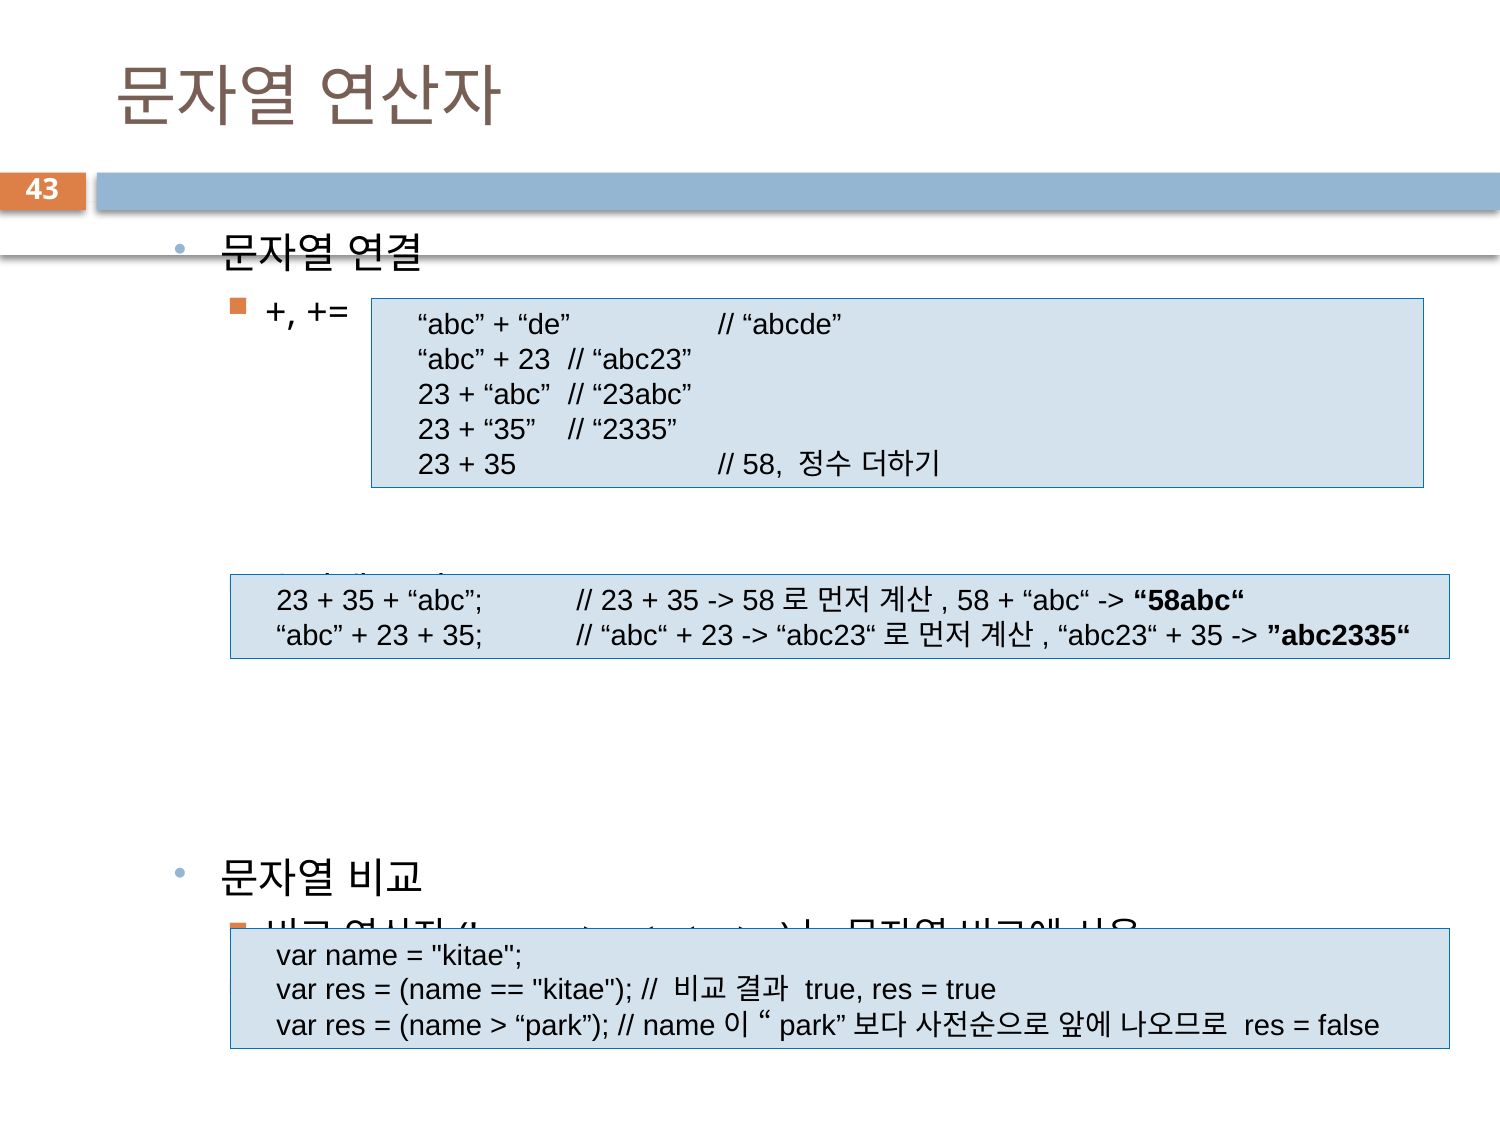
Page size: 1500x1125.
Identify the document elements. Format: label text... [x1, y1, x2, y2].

text_box 23 + 35 + “abc”; // 23 + 35 -> 58로 먼저 계산, 58 + “abc“ -> “58abc“ “abc” + 23 + 35; // “abc“ + 23 -> “abc23“로 먼저 계산, “abc23“ + 35 -> ”abc2335“ [230, 574, 1450, 659]
text_box var name = "kitae"; var res = (name == "kitae"); // 비교 결과 true, res = true var res = (name > “park”); // name이 “park”보다 사전순으로 앞에 나오므로 res = false [230, 928, 1450, 1049]
title 문자열 연산자 [100, 37, 1438, 149]
text_box “abc” + “de” // “abcde” “abc” + 23 // “abc23” 23 + “abc” // “23abc” 23 + “35” // “2335” 23 + 35 // 58, 정수 더하기 [371, 298, 1424, 488]
slide_number 43 [0, 170, 87, 211]
list 문자열 연결 +, += 순서에 유의 문자열 비교 비교 연산자(!=, ==, > , <, <=, >=)는 문자열 비교에 사용 사전 순으로 비교 결과 리턴 [100, 219, 1438, 1047]
